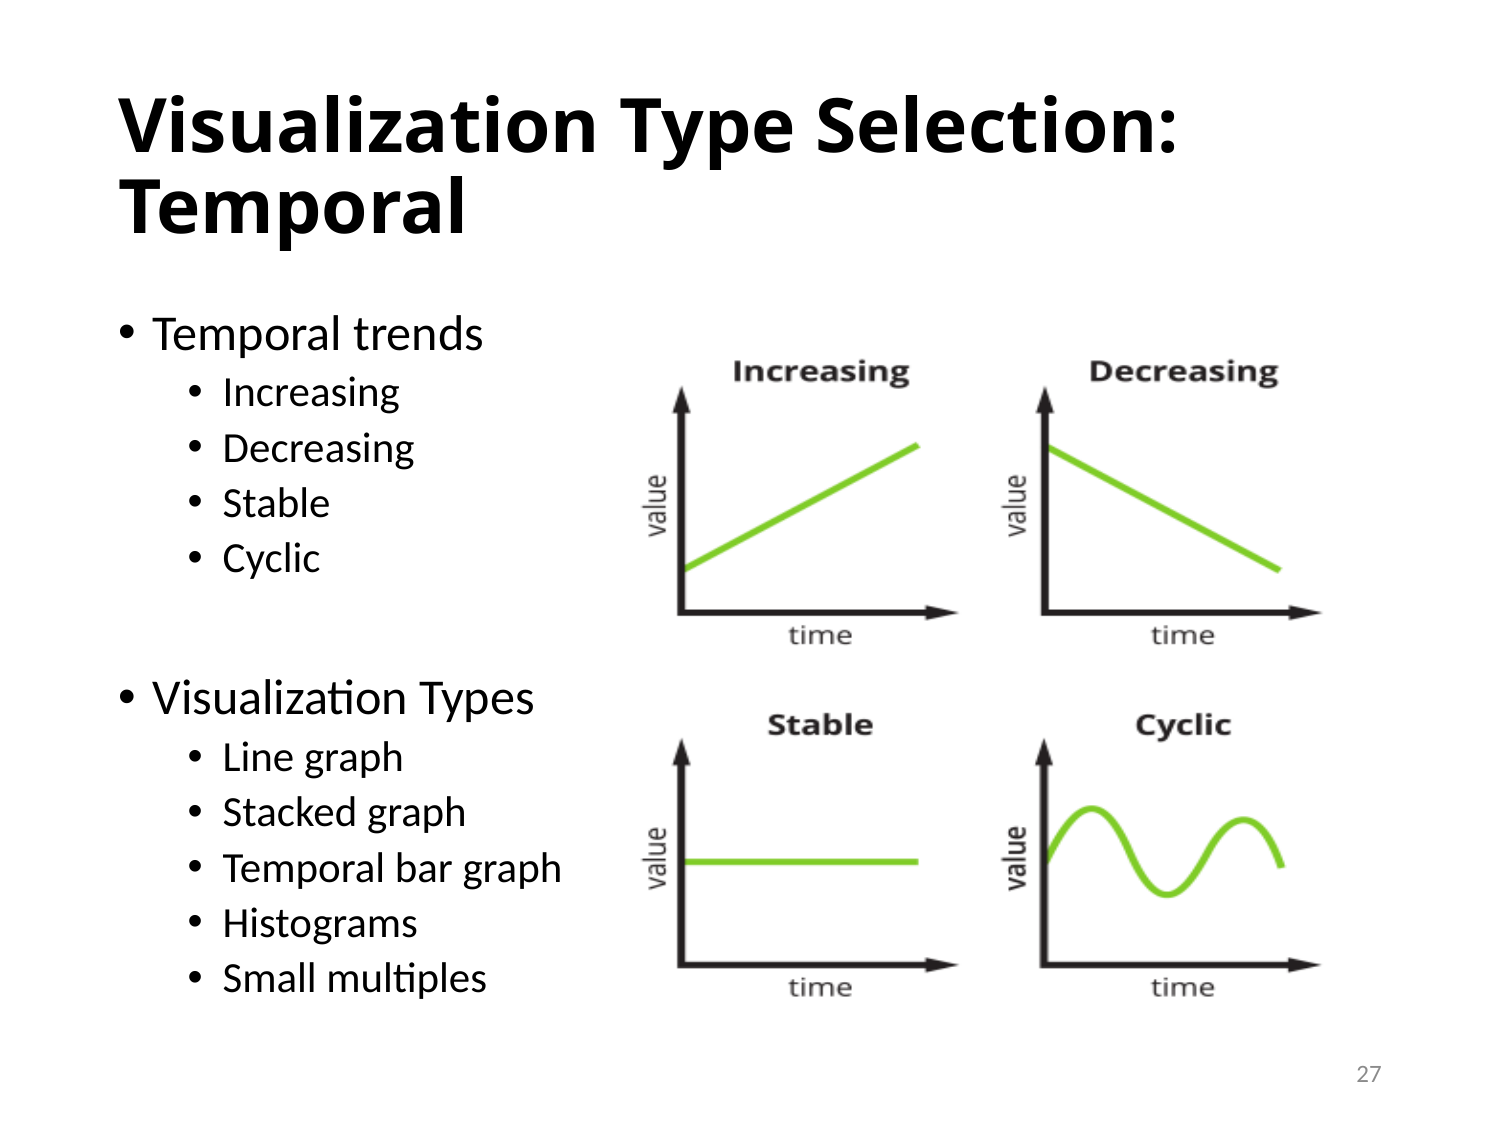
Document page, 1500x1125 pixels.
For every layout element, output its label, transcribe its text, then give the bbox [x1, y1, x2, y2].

picture [624, 342, 1375, 1014]
slide_number 27 [1059, 1042, 1397, 1103]
list Temporal trends Increasing Decreasing Stable Cyclic Visualization Types Line graph Stacked graph Temporal bar graph Histograms Small multiples [103, 299, 1397, 1014]
title Visualization Type Selection: Temporal [103, 59, 1397, 278]
